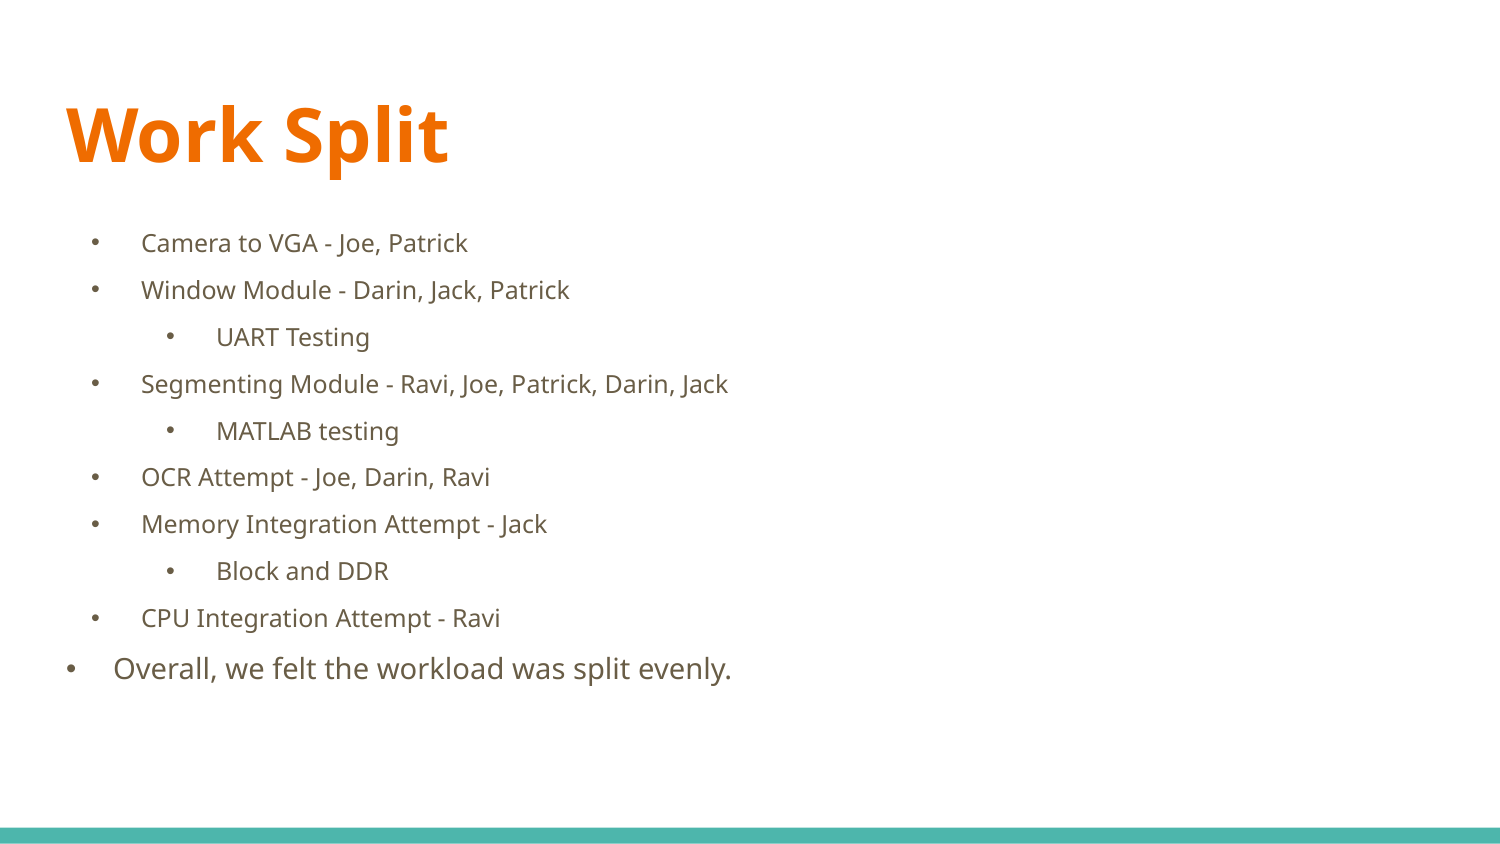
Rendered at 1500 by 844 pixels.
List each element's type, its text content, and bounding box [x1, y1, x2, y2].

title Work Split [51, 72, 1449, 189]
list Camera to VGA - Joe, Patrick Window Module - Darin, Jack, Patrick UART Testing Segmenting Module - Ravi, Joe, Patrick, Darin, Jack MATLAB testing OCR Attempt - Joe, Darin, Ravi Memory Integration Attempt - Jack Block and DDR CPU Integration Attempt - Ravi Overall, we felt the workload was split evenly. [51, 207, 1449, 750]
